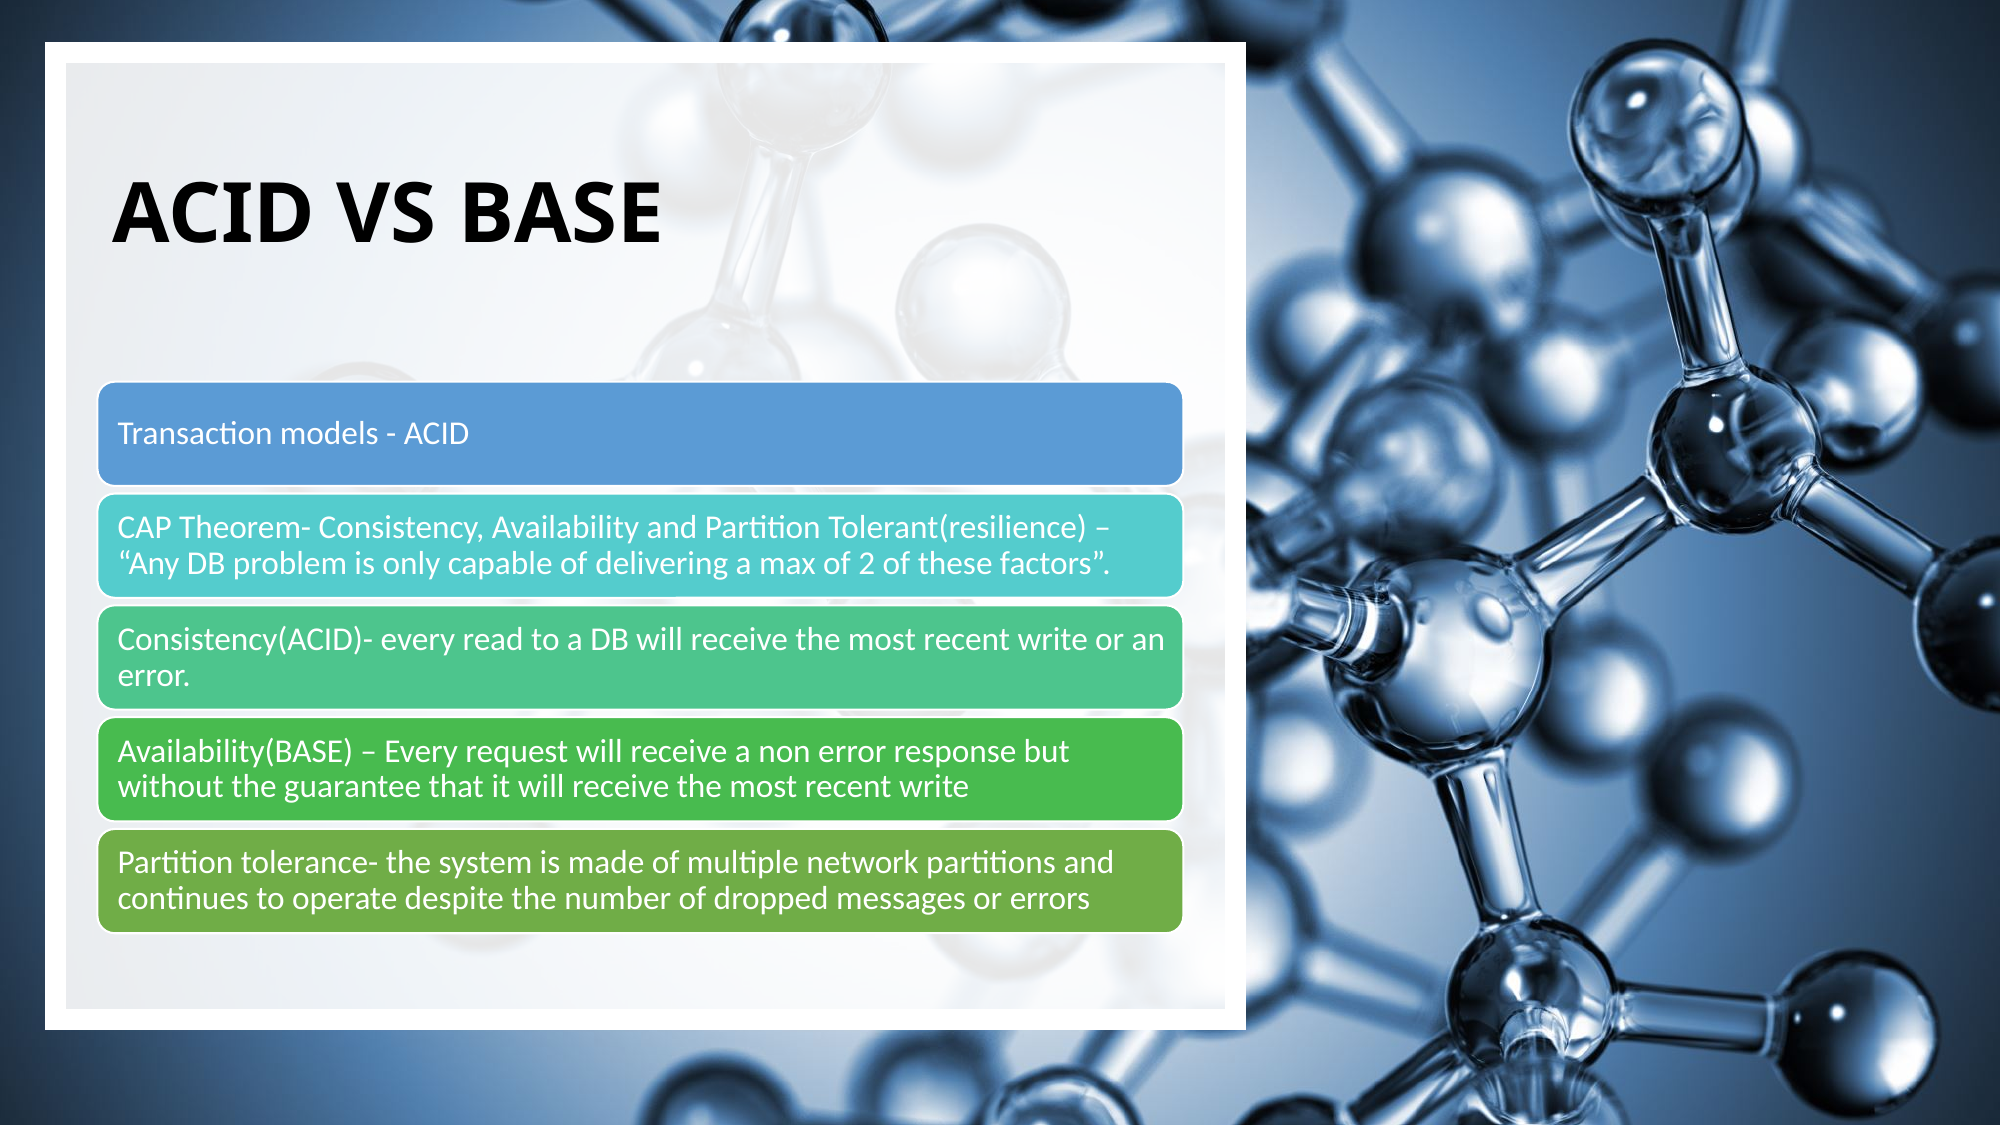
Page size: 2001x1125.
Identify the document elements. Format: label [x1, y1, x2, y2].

picture [0, 0, 2000, 1125]
list [97, 348, 1184, 968]
